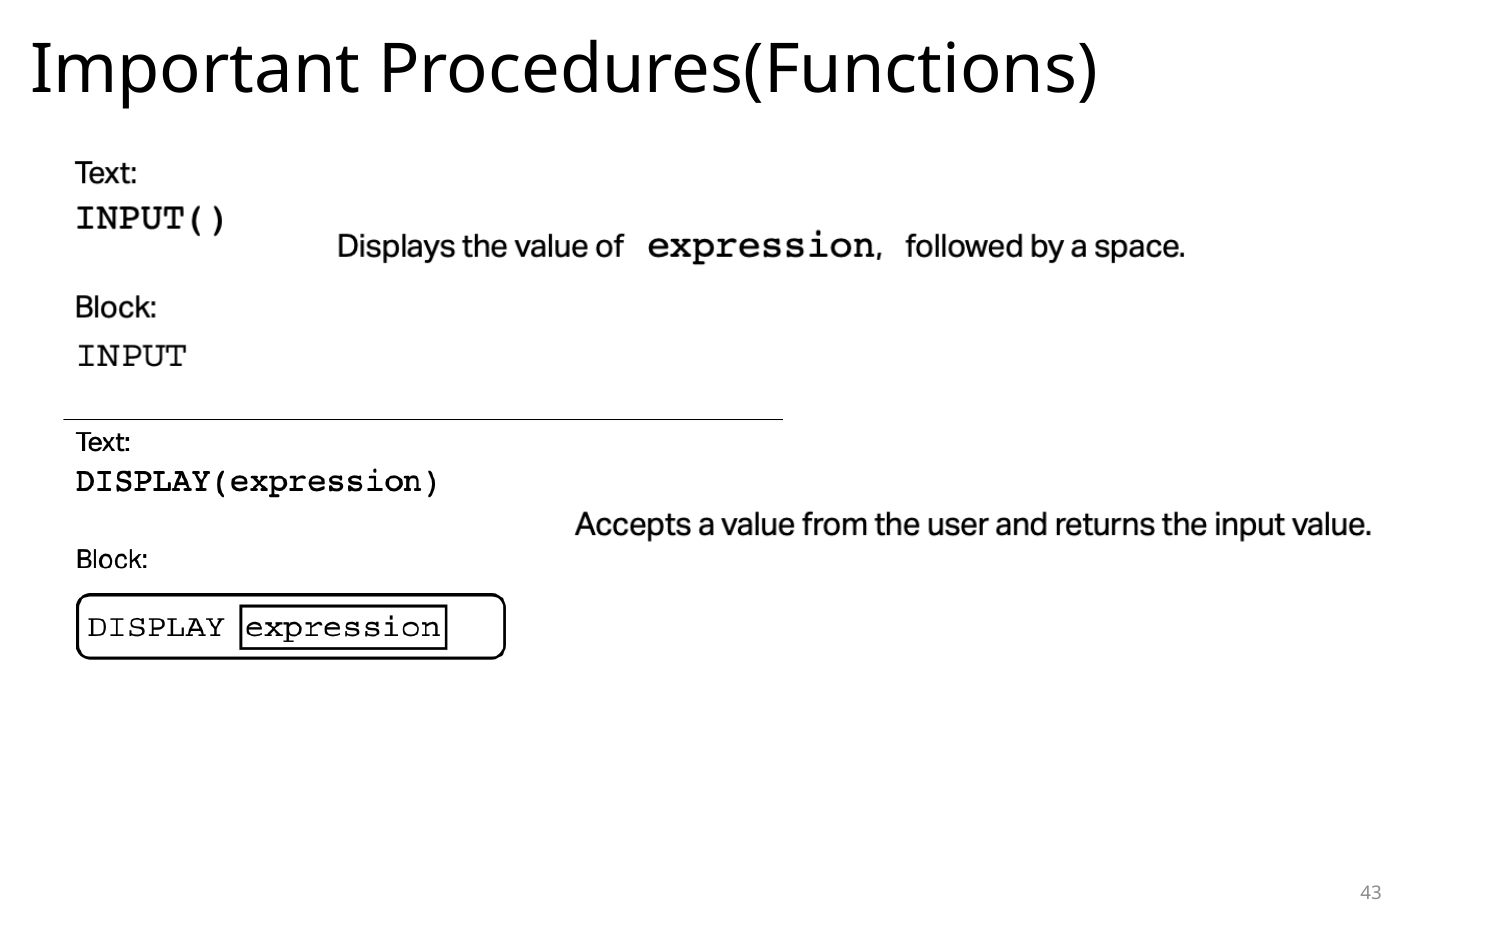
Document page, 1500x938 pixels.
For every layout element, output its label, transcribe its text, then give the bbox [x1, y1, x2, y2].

title Important Procedures(Functions) [15, 9, 1271, 132]
slide_number 43 [1059, 868, 1397, 919]
picture [53, 154, 1237, 374]
picture [53, 419, 1427, 664]
